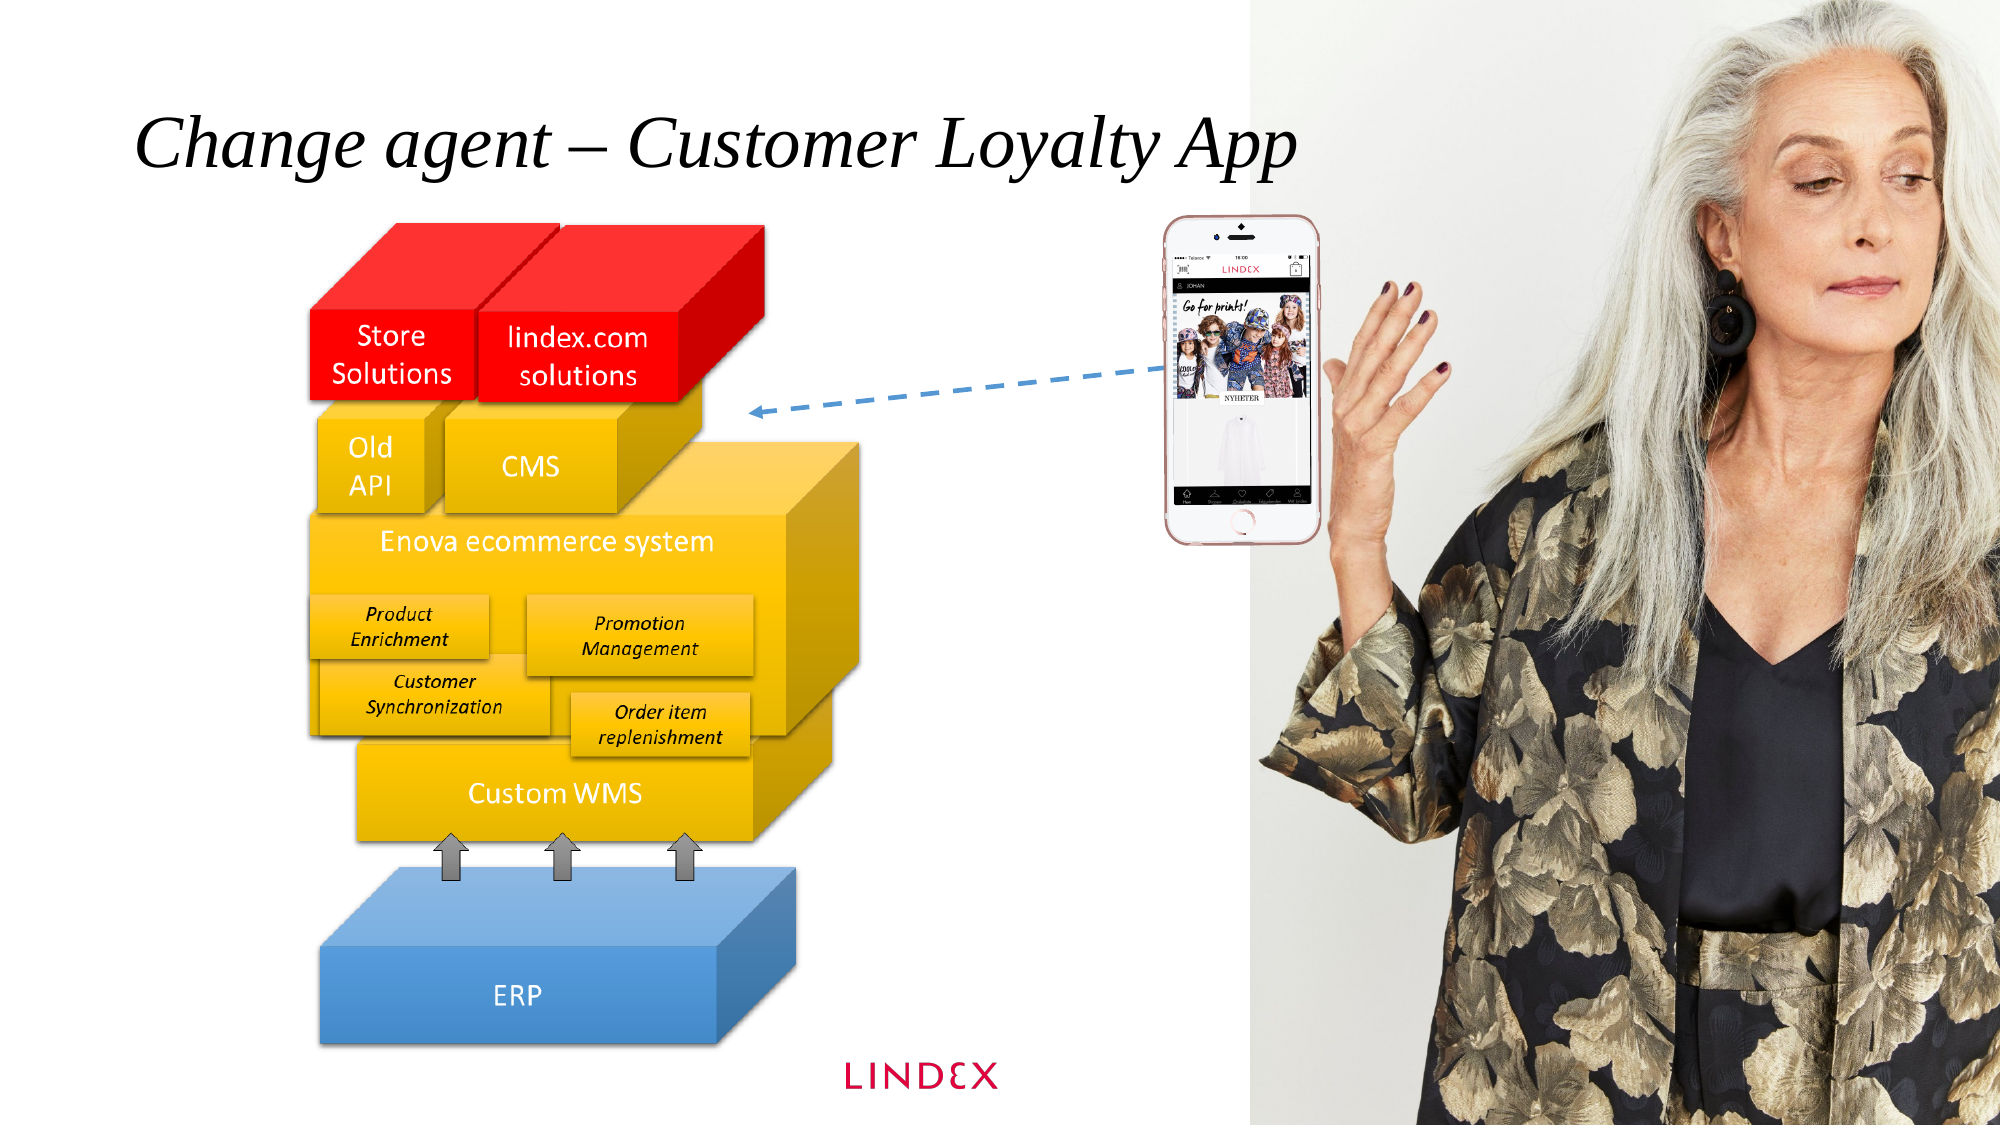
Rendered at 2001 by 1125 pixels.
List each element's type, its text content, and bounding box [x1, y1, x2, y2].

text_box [872, 367, 1091, 414]
picture [1096, 0, 2000, 1125]
picture [301, 217, 867, 1054]
picture [846, 1062, 998, 1092]
title Change agent – Customer Loyalty App [118, 101, 1244, 173]
